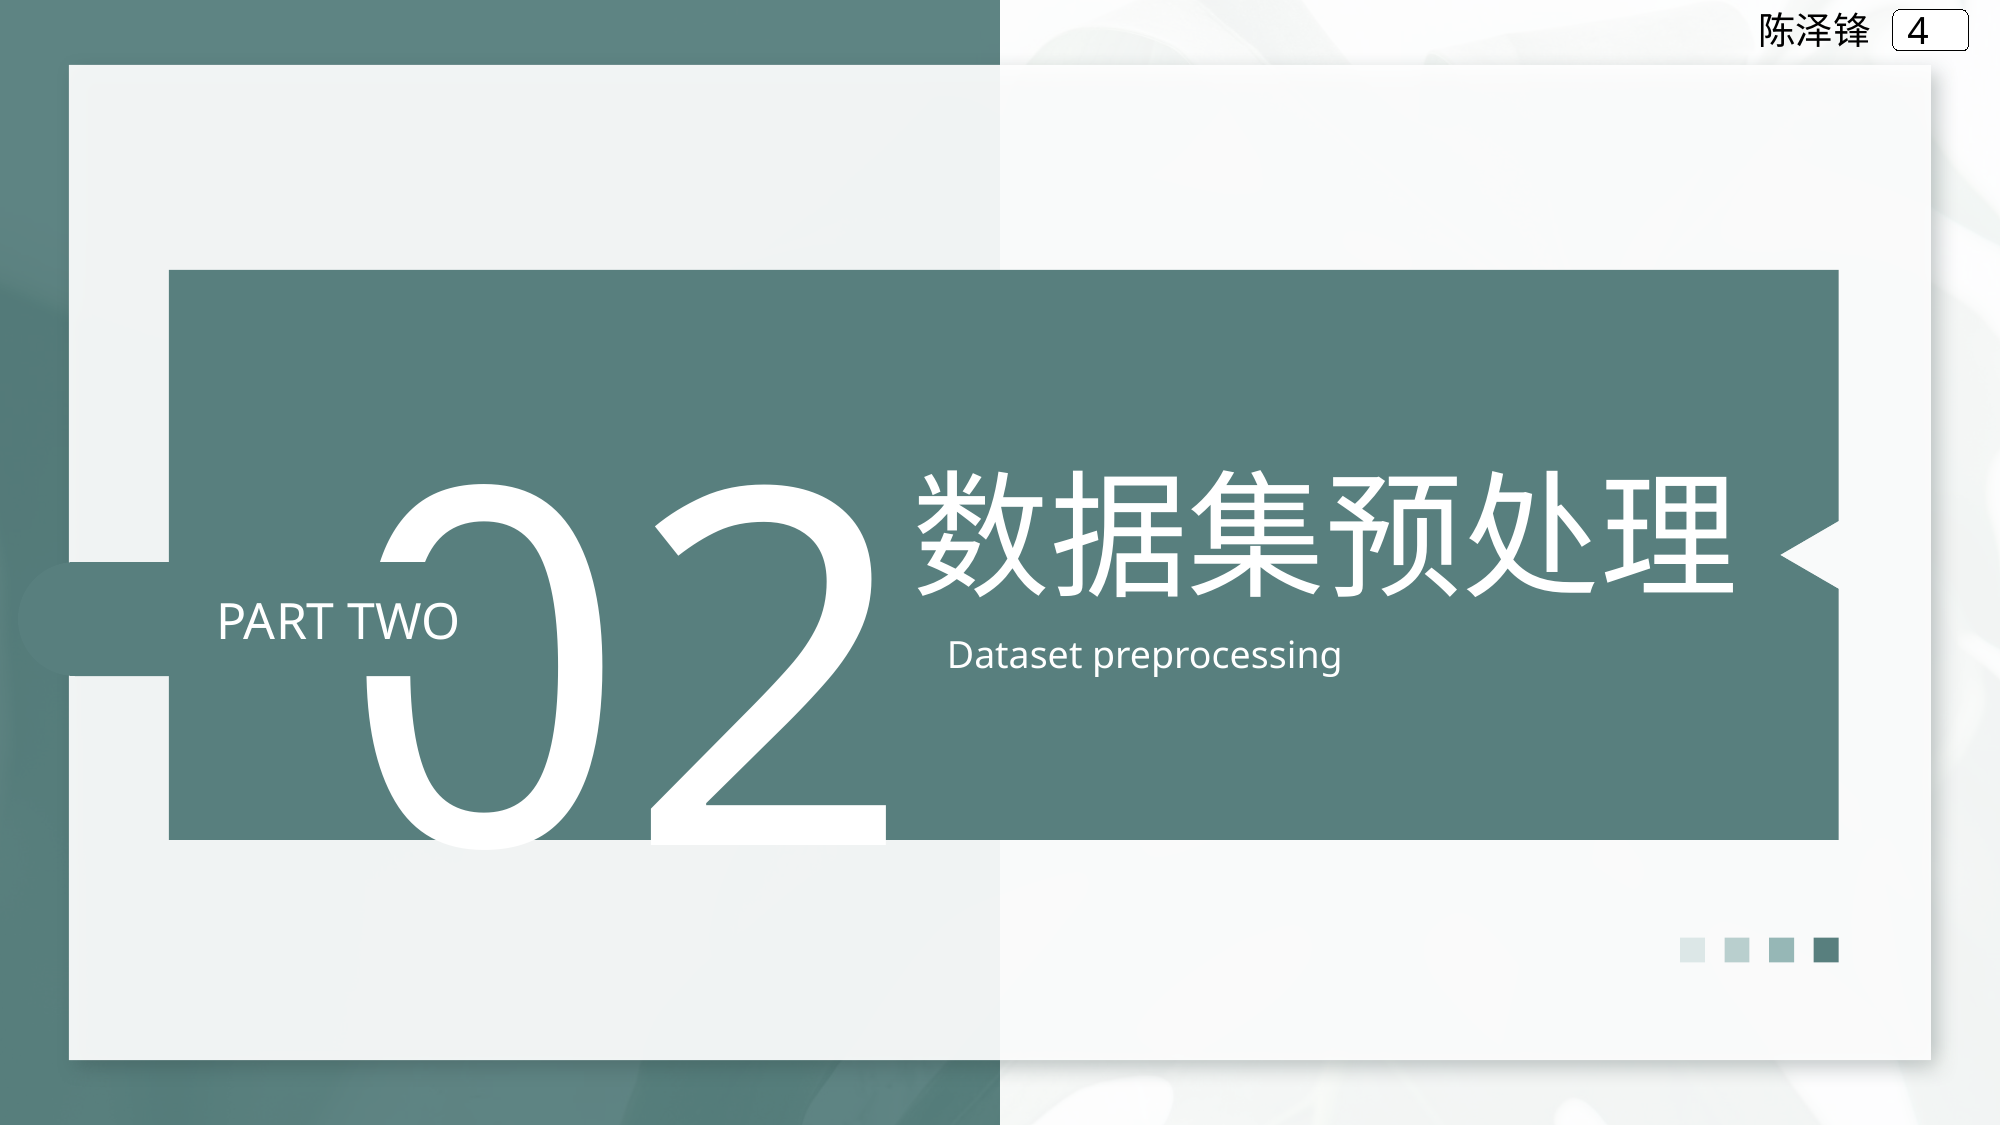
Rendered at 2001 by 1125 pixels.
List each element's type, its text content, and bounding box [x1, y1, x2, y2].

text_box 陈泽锋 [1743, 0, 1935, 60]
text_box 02 [342, 348, 913, 946]
text_box [16, 560, 485, 678]
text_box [908, 448, 1742, 677]
text_box PART TWO [216, 589, 474, 650]
